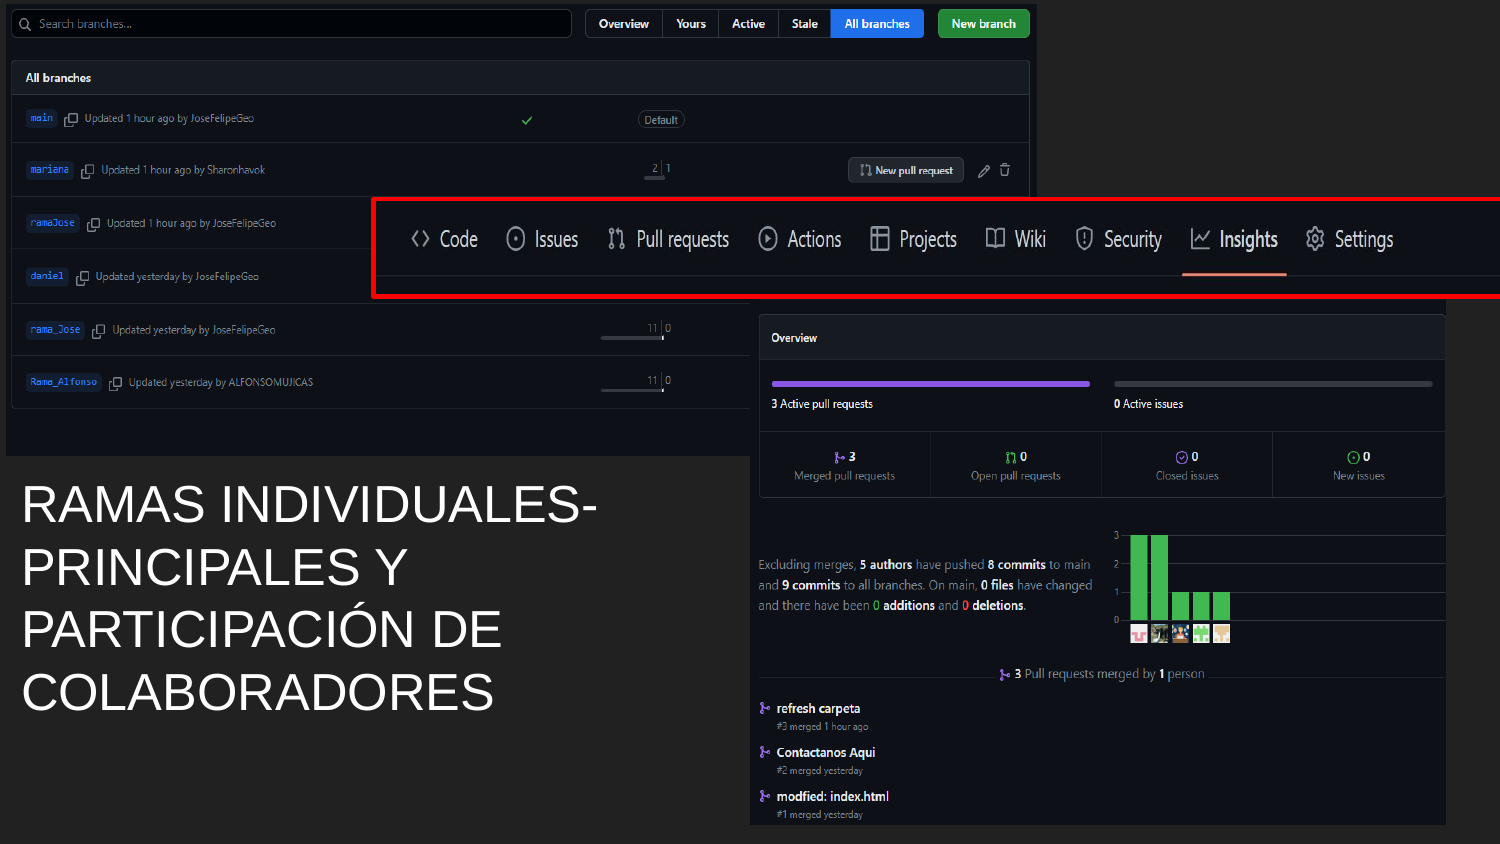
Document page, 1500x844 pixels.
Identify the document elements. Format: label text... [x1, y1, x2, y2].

text_box RAMAS INDIVIDUALES-PRINCIPALES Y PARTICIPACIÓN DE COLABORADORES [6, 463, 744, 736]
picture [5, 4, 1500, 825]
